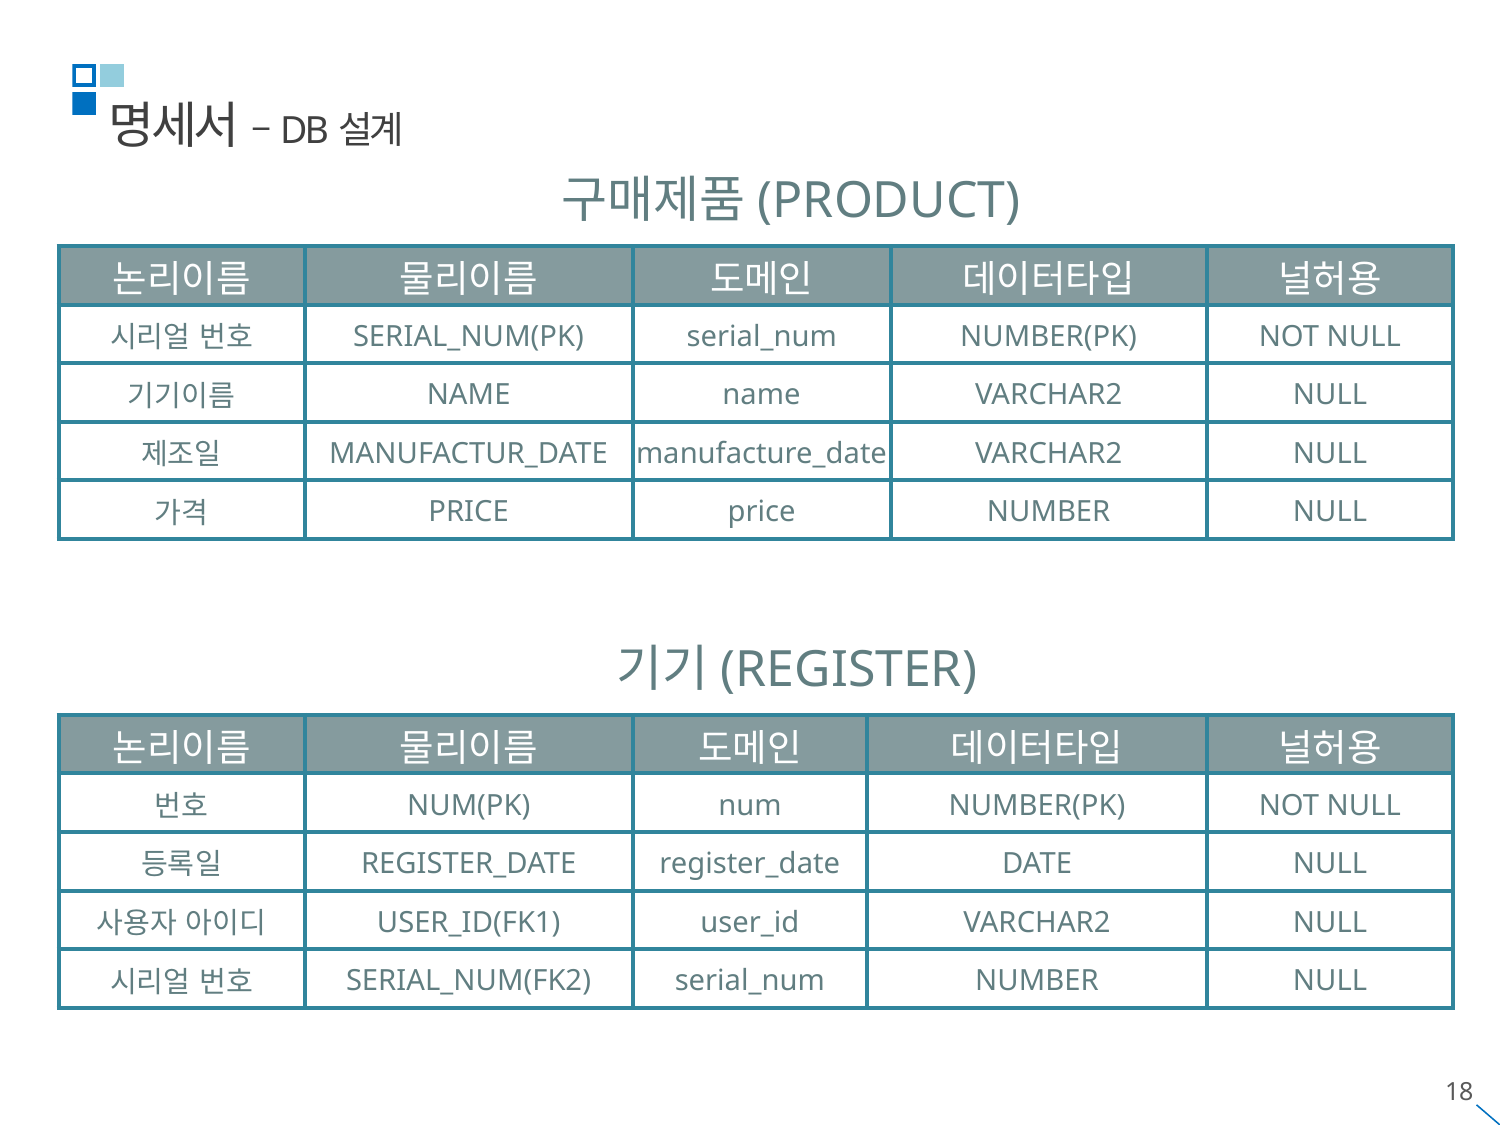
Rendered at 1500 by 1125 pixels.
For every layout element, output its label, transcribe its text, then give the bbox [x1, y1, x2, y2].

table_cell VARCHAR2 [893, 365, 1205, 420]
table_cell name [635, 365, 889, 420]
table_cell MANUFACTUR_DATE [307, 424, 631, 478]
table_cell manufacture_date [635, 424, 889, 478]
text_box 명세서 –DB설계 [93, 86, 1383, 162]
table_cell NULL [1209, 482, 1451, 537]
table_cell NAME [307, 365, 631, 420]
table_cell 사용자 아이디 [61, 893, 303, 947]
table_cell DATE [869, 834, 1205, 889]
table_cell 가격 [61, 482, 303, 537]
text_box 구매제품(PRODUCT) [527, 162, 1055, 235]
text_box 기기(REGISTER) [515, 628, 1079, 704]
table_cell VARCHAR2 [893, 424, 1205, 478]
table_cell num [635, 775, 865, 830]
table_header 널허용 [1209, 717, 1451, 771]
table_cell 제조일 [61, 424, 303, 478]
table_cell user_id [635, 893, 865, 947]
table_cell VARCHAR2 [869, 893, 1205, 947]
table_cell NOT NULL [1209, 307, 1451, 361]
table_cell 시리얼 번호 [61, 307, 303, 361]
table_header 논리이름 [61, 248, 303, 303]
table_cell serial_num [635, 951, 865, 1006]
table_cell 등록일 [61, 834, 303, 889]
table_header 논리이름 [61, 717, 303, 771]
table_cell 번호 [61, 775, 303, 830]
table_header 도메인 [635, 717, 865, 771]
table_header 물리이름 [307, 717, 631, 771]
table_header 물리이름 [307, 248, 631, 303]
table_cell NULL [1209, 424, 1451, 478]
table_cell NULL [1209, 951, 1451, 1006]
table_cell NULL [1209, 834, 1451, 889]
table_cell NUMBER [893, 482, 1205, 537]
table_cell 기기이름 [61, 365, 303, 420]
table_cell USER_ID(FK1) [307, 893, 631, 947]
table_cell PRICE [307, 482, 631, 537]
table_header 도메인 [635, 248, 889, 303]
table_cell NOT NULL [1209, 775, 1451, 830]
table_cell NUMBER(PK) [869, 775, 1205, 830]
table_header 널허용 [1209, 248, 1451, 303]
table_cell NUMBER(PK) [893, 307, 1205, 361]
table_cell NUM(PK) [307, 775, 631, 830]
table_cell NULL [1209, 365, 1451, 420]
table_cell NUMBER [869, 951, 1205, 1006]
table_cell NULL [1209, 893, 1451, 947]
table_cell price [635, 482, 889, 537]
table_cell SERIAL_NUM(FK2) [307, 951, 631, 1006]
table_cell REGISTER_DATE [307, 834, 631, 889]
table_cell 시리얼 번호 [61, 951, 303, 1006]
table_header 데이터타입 [893, 248, 1205, 303]
table_cell serial_num [635, 307, 889, 361]
table_cell SERIAL_NUM(PK) [307, 307, 631, 361]
table_cell register_date [635, 834, 865, 889]
table_header 데이터타입 [869, 717, 1205, 771]
